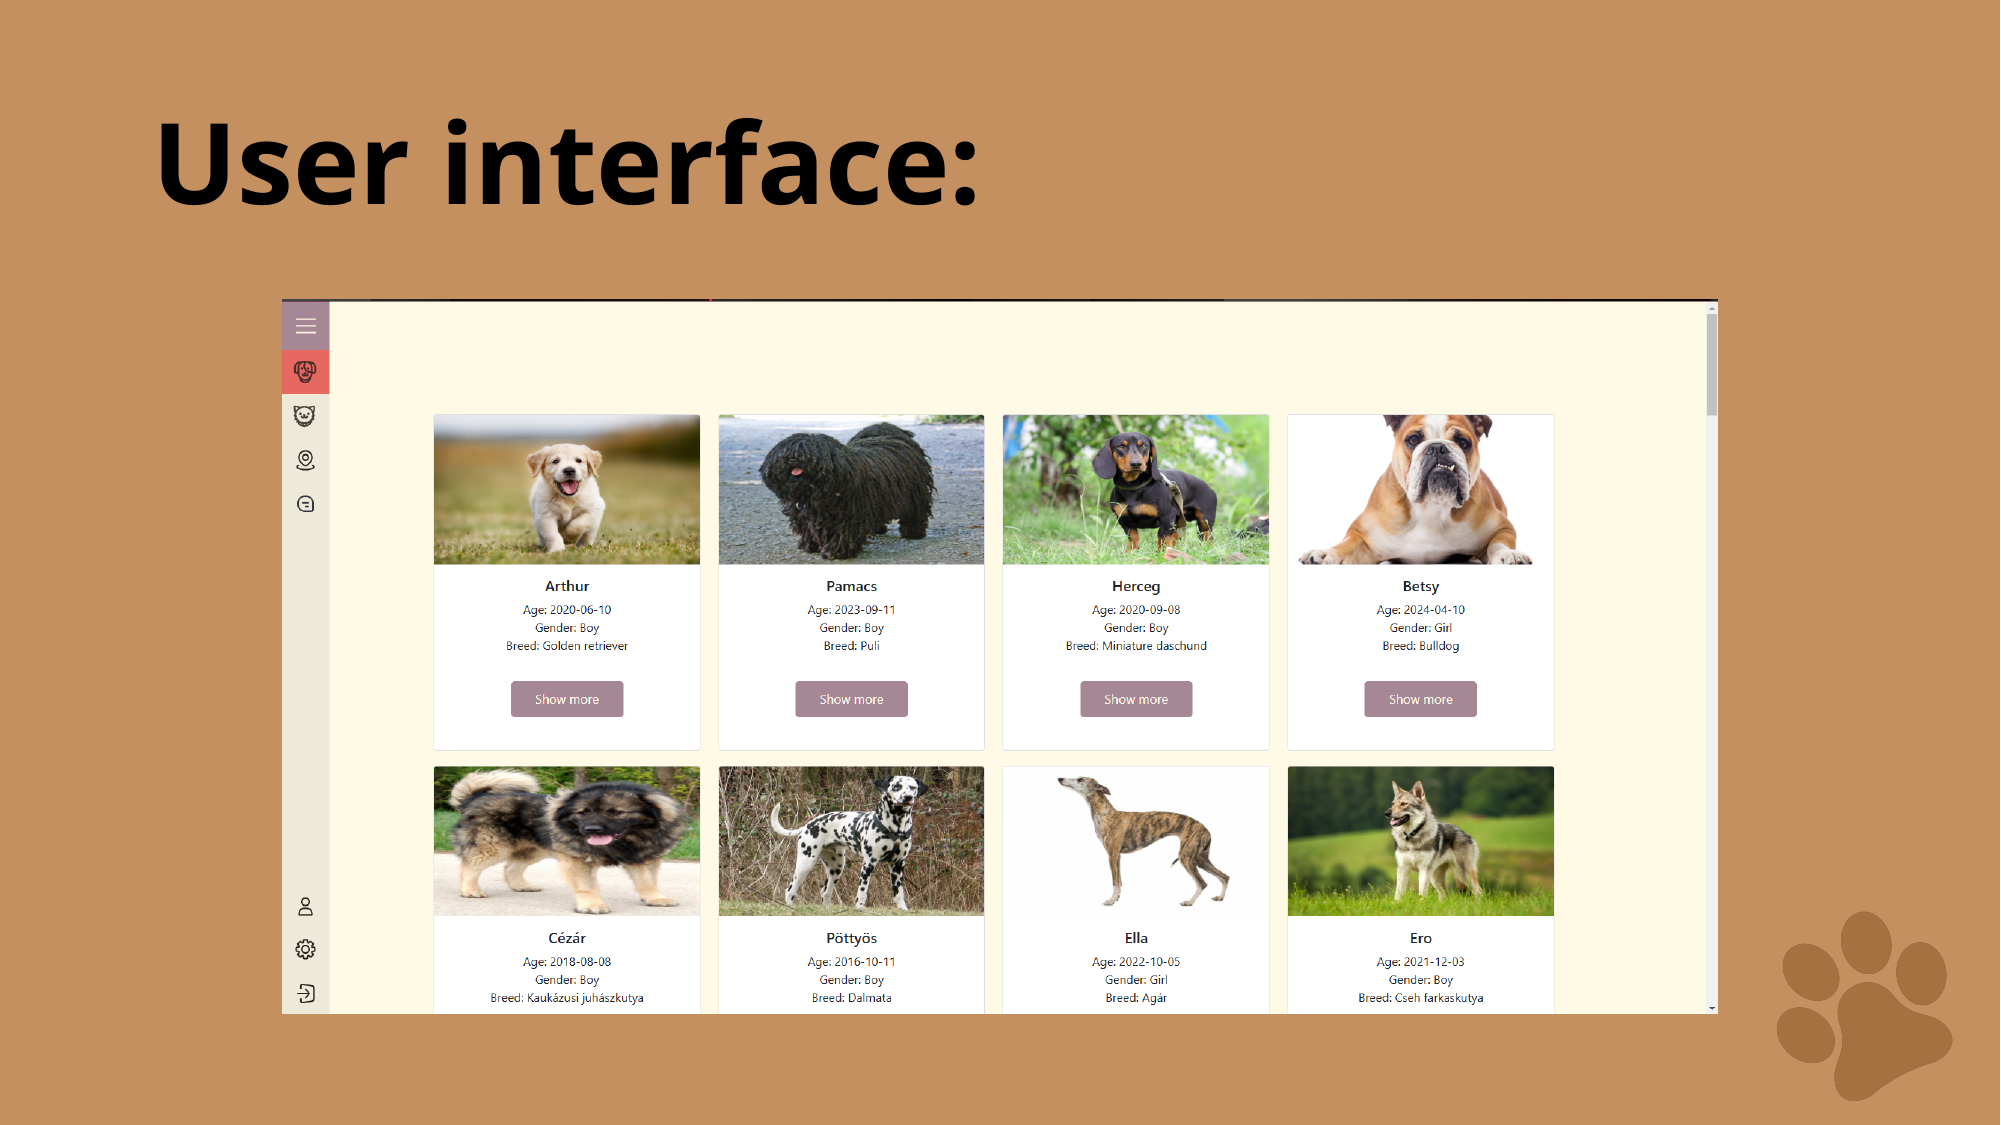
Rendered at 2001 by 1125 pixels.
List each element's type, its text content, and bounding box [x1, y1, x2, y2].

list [282, 299, 1718, 1014]
picture [1741, 882, 1987, 1125]
title User interface: [137, 59, 1863, 278]
